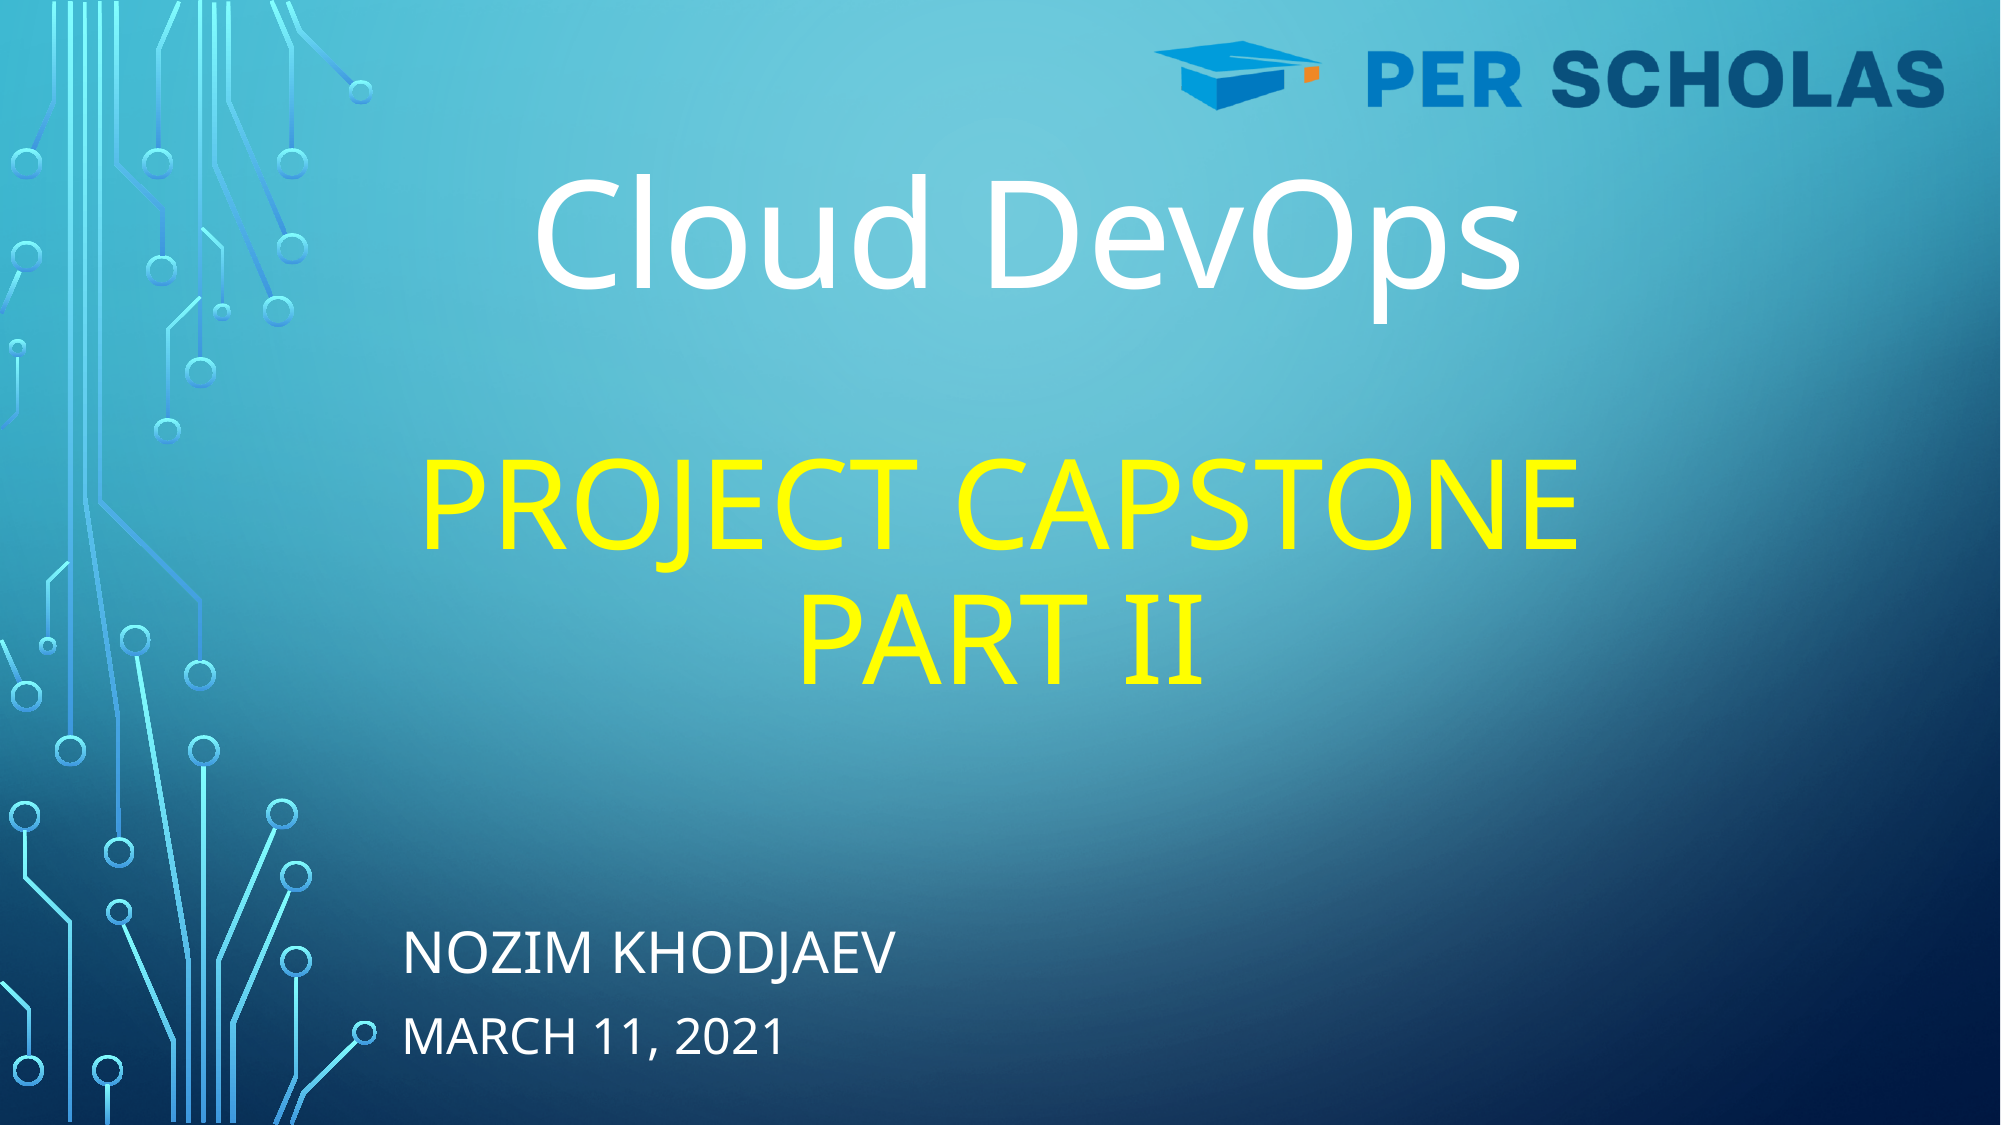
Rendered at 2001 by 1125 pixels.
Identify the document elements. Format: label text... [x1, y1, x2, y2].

text_box Project capstone Part II [338, 405, 1662, 720]
text_box March 11, 2021 [386, 1001, 805, 1073]
text_box Cloud DevOps [514, 131, 1628, 327]
picture [1117, 0, 1959, 169]
text_box Nozim Khodjaev [386, 902, 928, 994]
